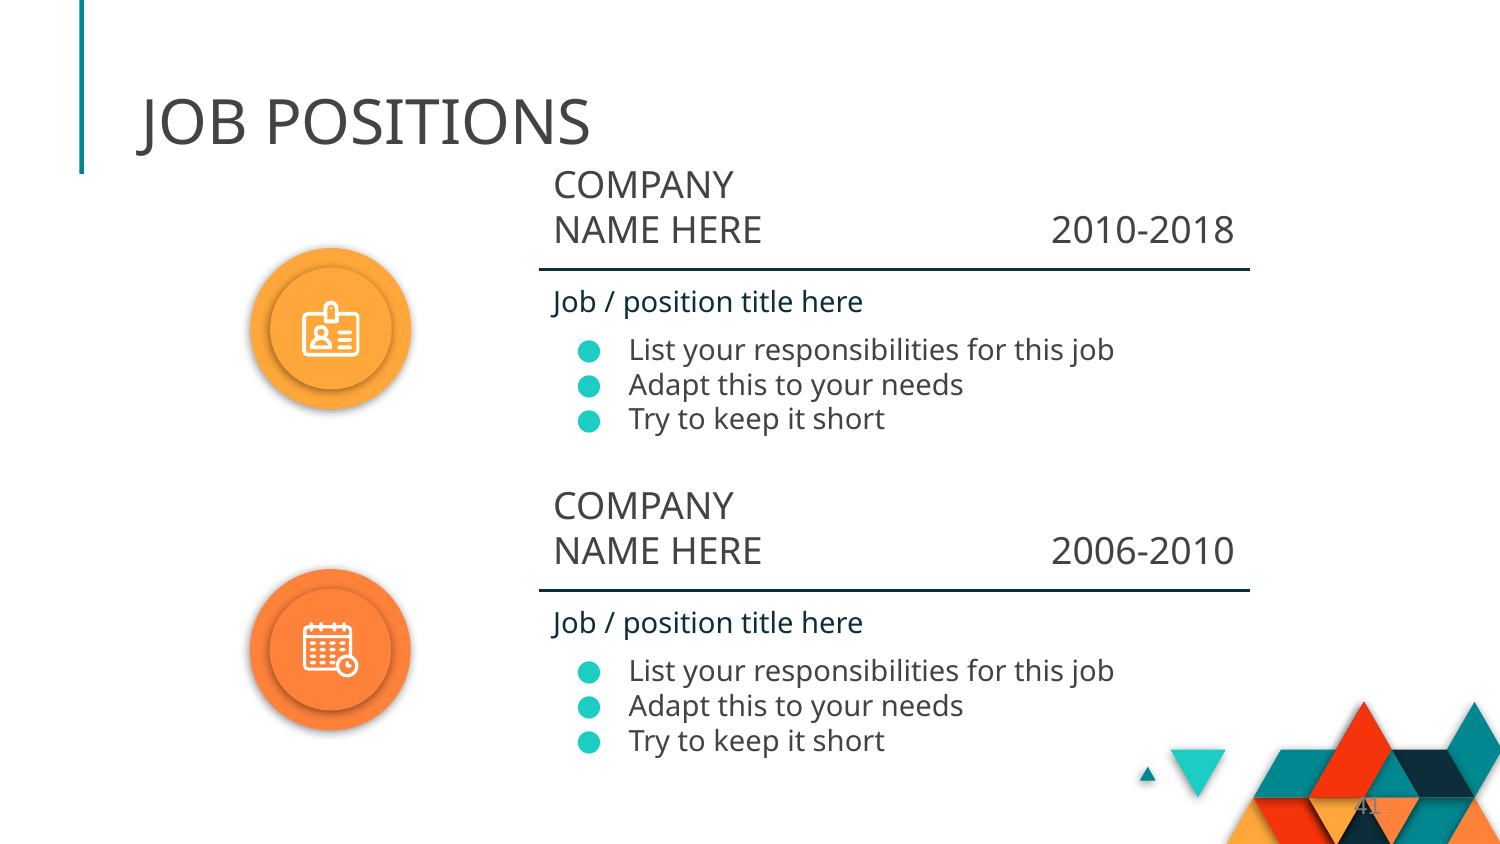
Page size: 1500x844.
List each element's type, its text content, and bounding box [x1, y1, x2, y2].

subtitle List your responsibilities for this job Adapt this to your needs Try to keep it short [538, 636, 1296, 754]
subtitle Job / position title here [538, 596, 1251, 650]
title 2006-2010 [927, 492, 1250, 588]
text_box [301, 300, 360, 357]
subtitle COMPANY NAME HERE [538, 171, 861, 267]
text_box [250, 247, 412, 410]
title 2010-2018 [927, 171, 1250, 267]
subtitle Job / position title here [538, 274, 1251, 329]
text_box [302, 621, 359, 678]
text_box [249, 568, 411, 731]
title JOB POSITIONS [126, 76, 1455, 172]
subtitle List your responsibilities for this job Adapt this to your needs Try to keep it short [538, 315, 1296, 433]
slide_number 41 [1059, 782, 1397, 828]
subtitle COMPANY NAME HERE [538, 492, 861, 588]
